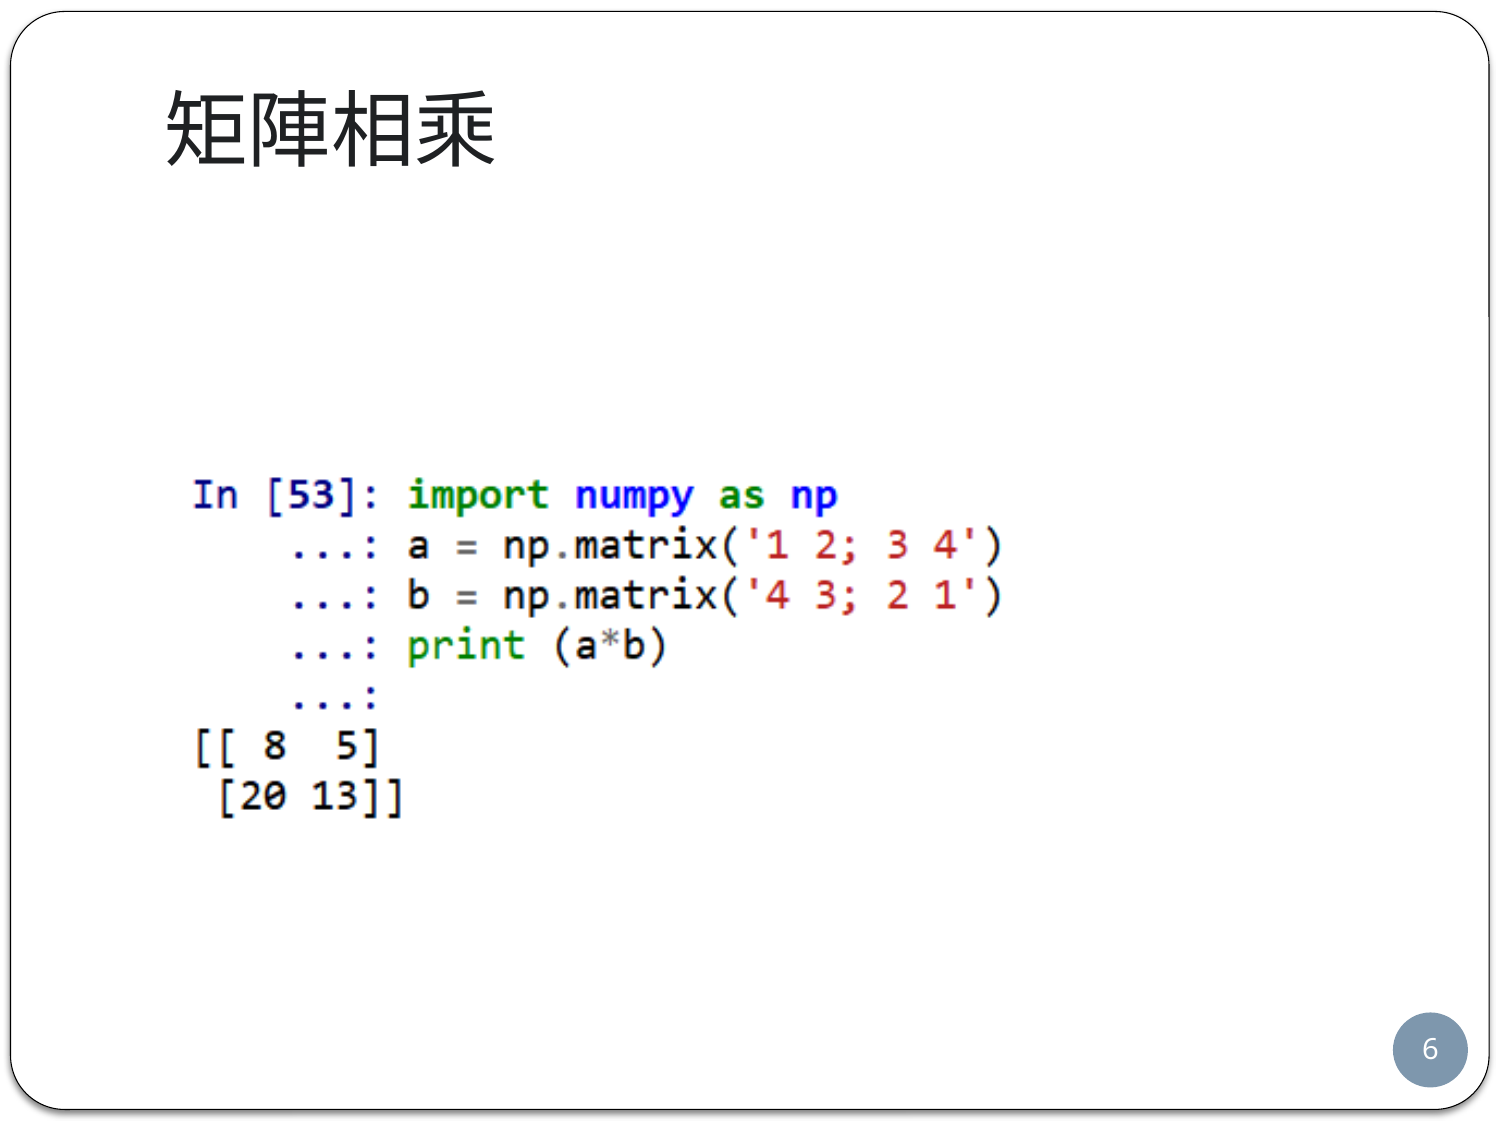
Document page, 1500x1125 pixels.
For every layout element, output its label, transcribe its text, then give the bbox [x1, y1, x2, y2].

picture [183, 463, 1017, 835]
slide_number 5 [1392, 1012, 1468, 1088]
title 矩陣相乘 [150, 45, 1425, 193]
